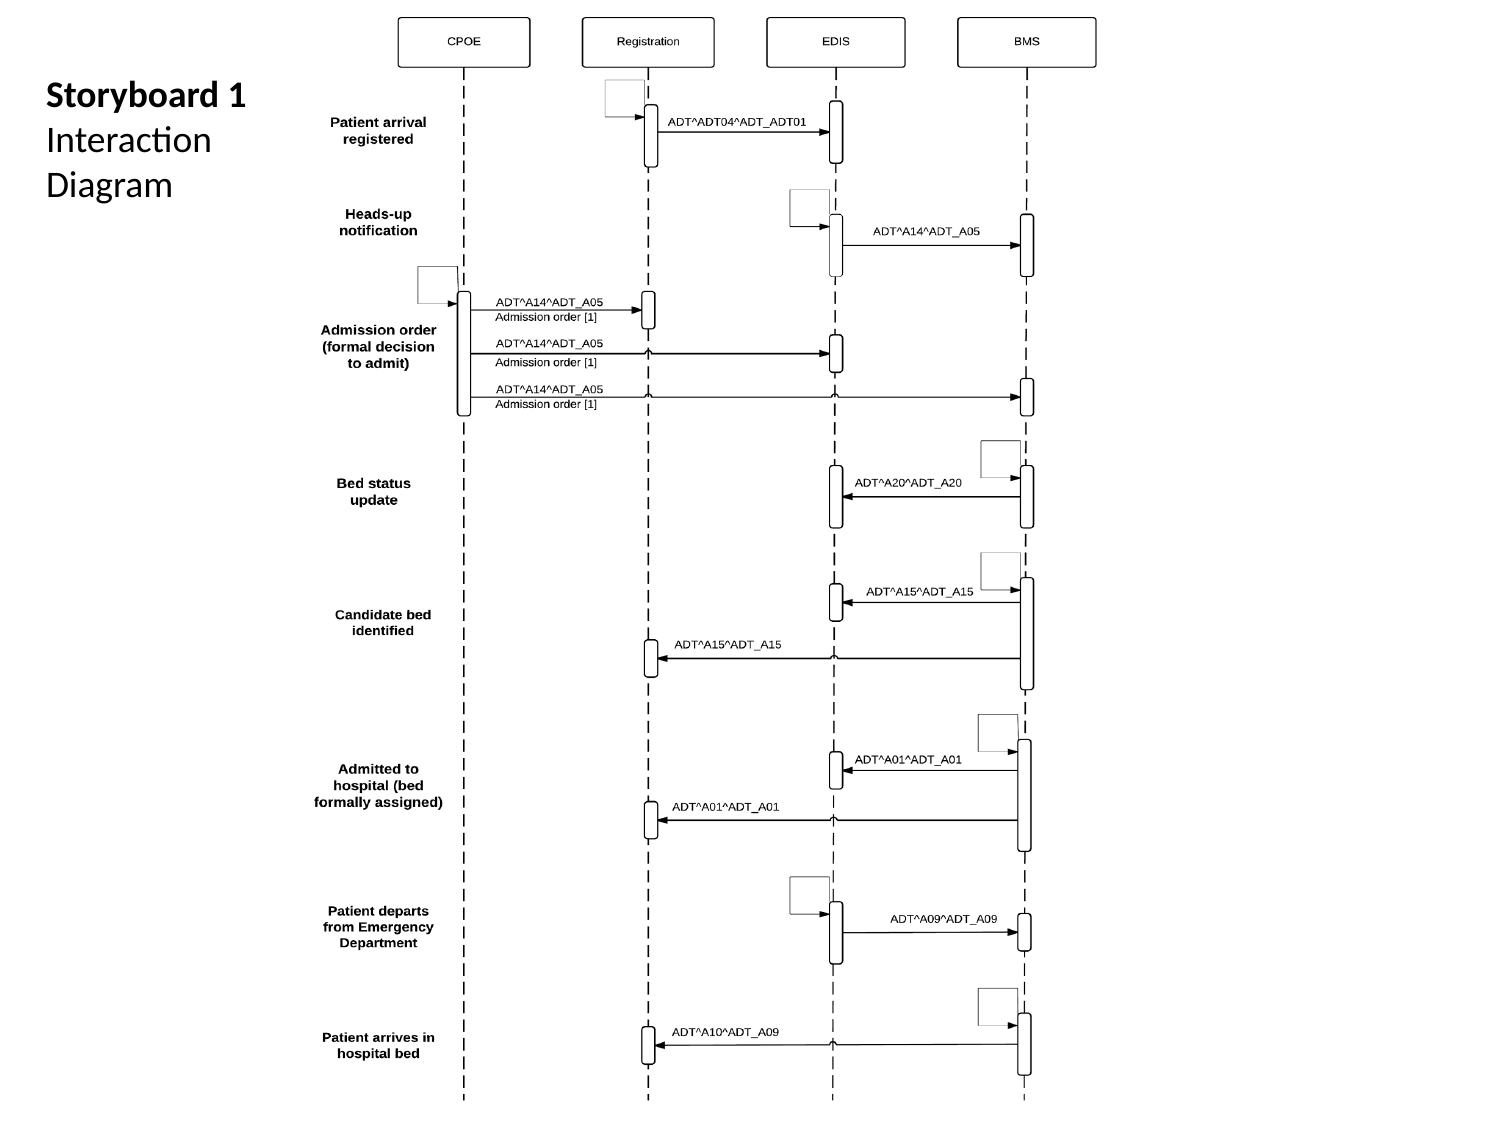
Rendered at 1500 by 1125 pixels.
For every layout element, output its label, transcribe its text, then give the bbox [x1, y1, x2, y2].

picture [286, 0, 1122, 1125]
text_box Storyboard 1 Interaction Diagram [31, 62, 286, 213]
